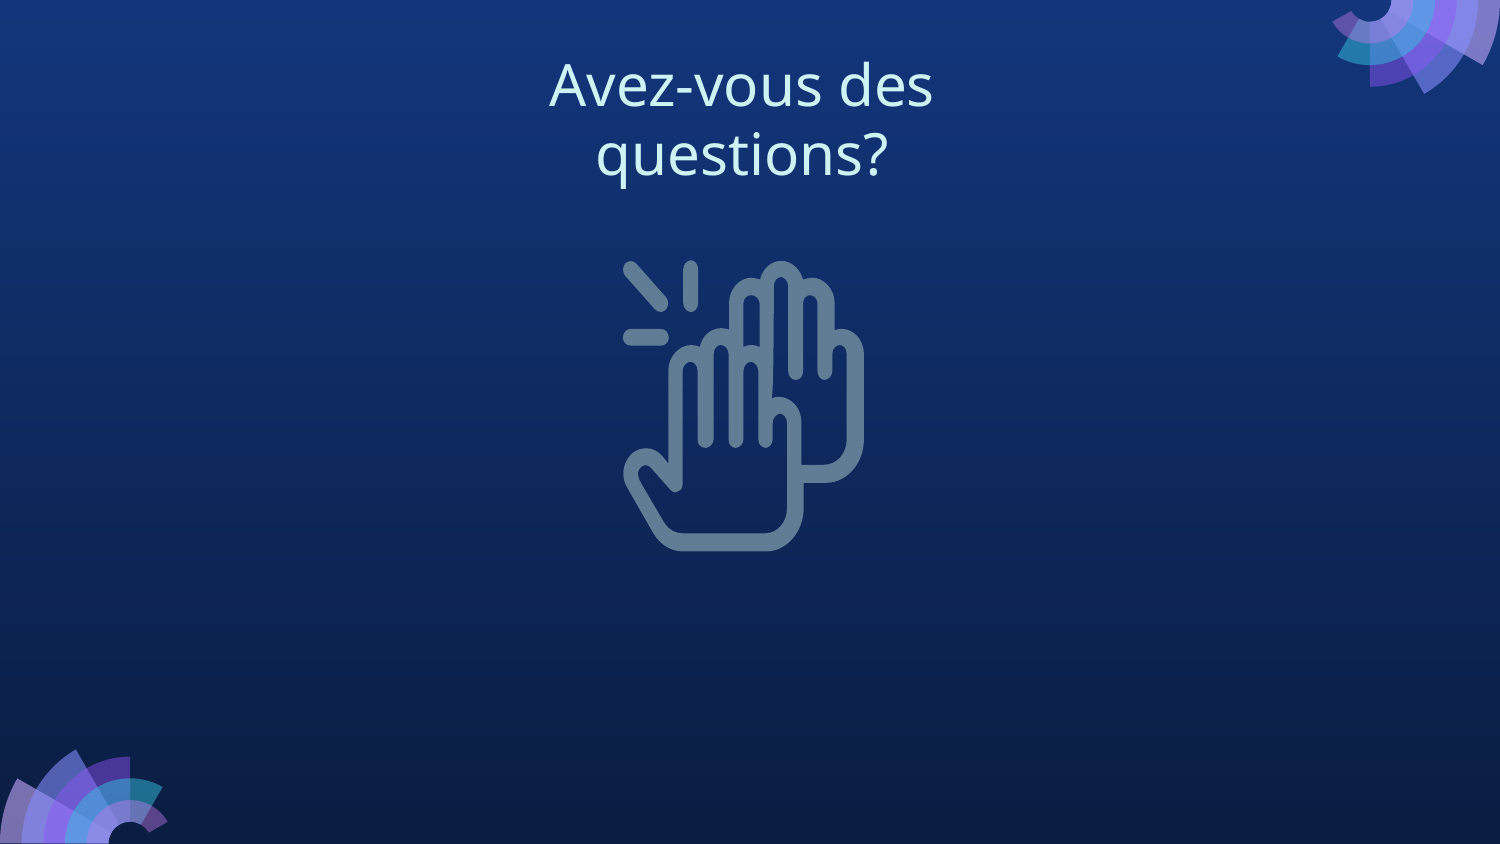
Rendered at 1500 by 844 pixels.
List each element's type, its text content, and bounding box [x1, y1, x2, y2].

text_box Avez-vous des questions? [517, 43, 968, 203]
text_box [620, 260, 865, 552]
